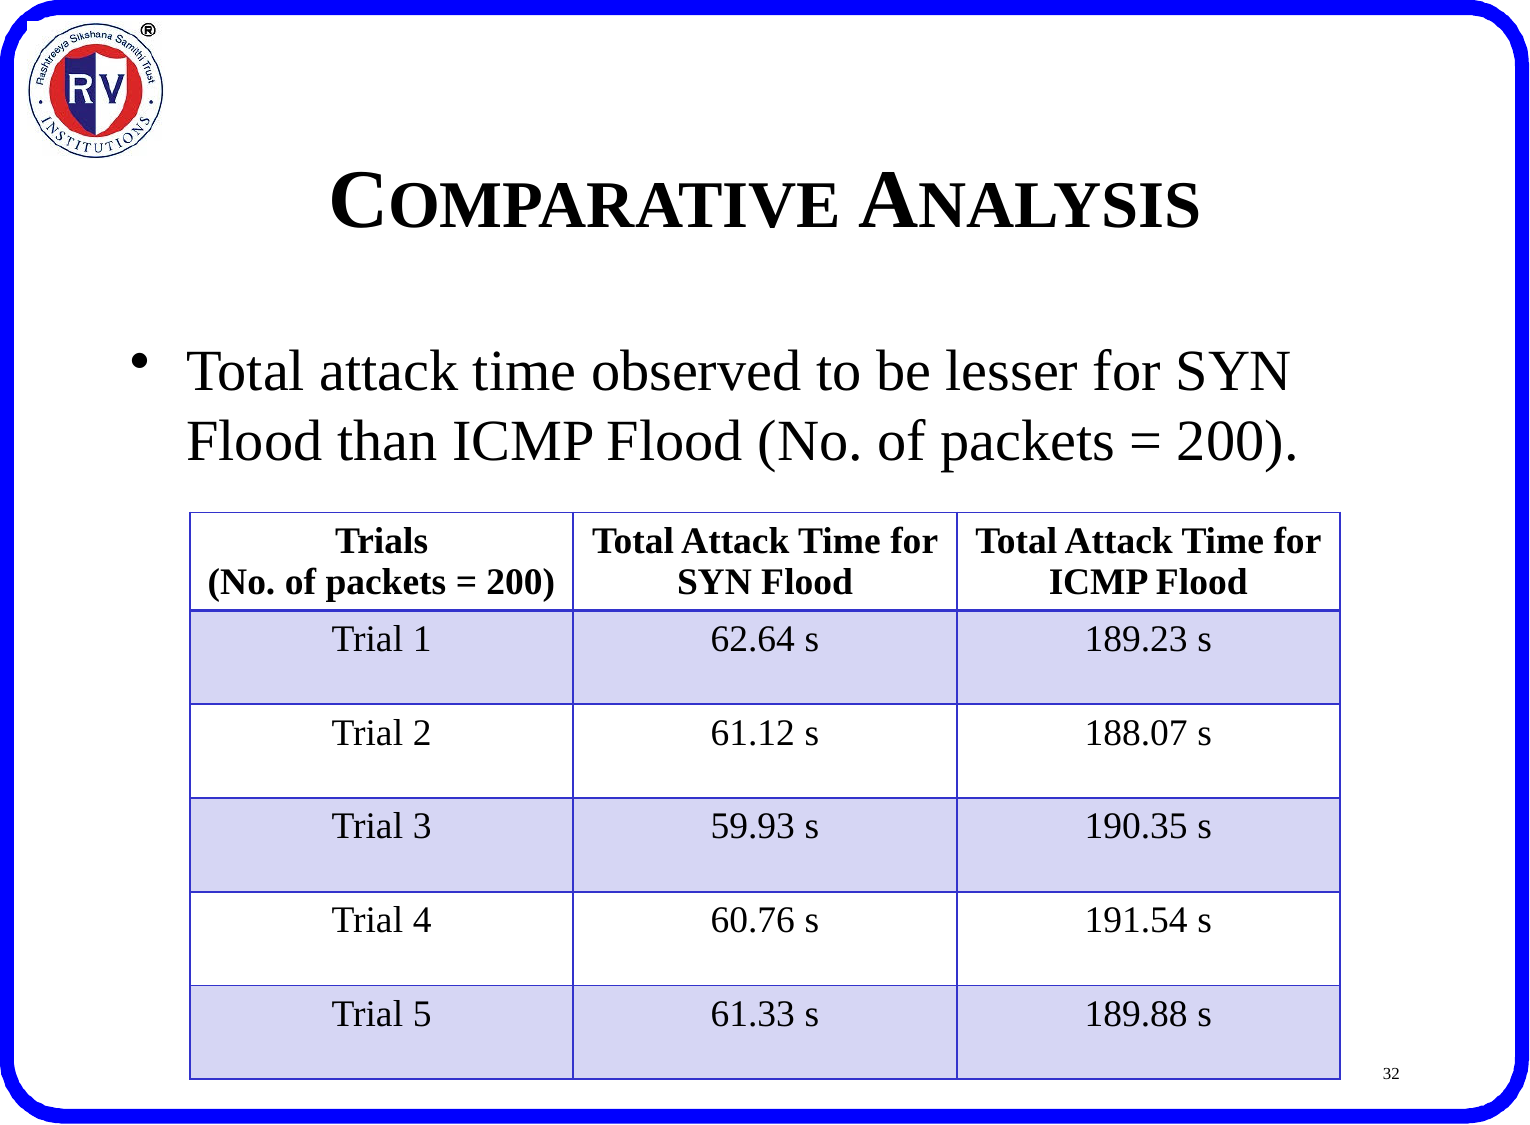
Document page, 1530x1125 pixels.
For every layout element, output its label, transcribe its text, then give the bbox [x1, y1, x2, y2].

table_cell Trial 5 [191, 986, 572, 1078]
table_header Total Attack Time for SYN Flood [574, 513, 956, 609]
title COMPARATIVE ANALYSIS [114, 99, 1416, 288]
table_cell 189.88 s [958, 986, 1339, 1078]
table_cell 188.07 s [958, 705, 1339, 797]
picture [27, 21, 165, 159]
table_cell Trial 4 [191, 893, 572, 985]
table_cell 60.76 s [574, 893, 956, 985]
table_cell 62.64 s [574, 612, 956, 703]
slide_number 32 [1096, 1038, 1416, 1100]
table_cell Trial 2 [191, 705, 572, 797]
table_cell Trial 1 [191, 612, 572, 703]
table_header Trials (No. of packets = 200) [191, 513, 572, 609]
table_cell 59.93 s [574, 799, 956, 891]
table_cell 61.33 s [574, 986, 956, 1078]
table_cell 189.23 s [958, 612, 1339, 703]
table_header Total Attack Time for ICMP Flood [958, 513, 1339, 609]
table_cell 190.35 s [958, 799, 1339, 891]
table_cell 61.12 s [574, 705, 956, 797]
list Total attack time observed to be lesser for SYN Flood than ICMP Flood (No. of packets = 200). [114, 324, 1416, 1038]
table_cell 191.54 s [958, 893, 1339, 985]
table_cell Trial 3 [191, 799, 572, 891]
